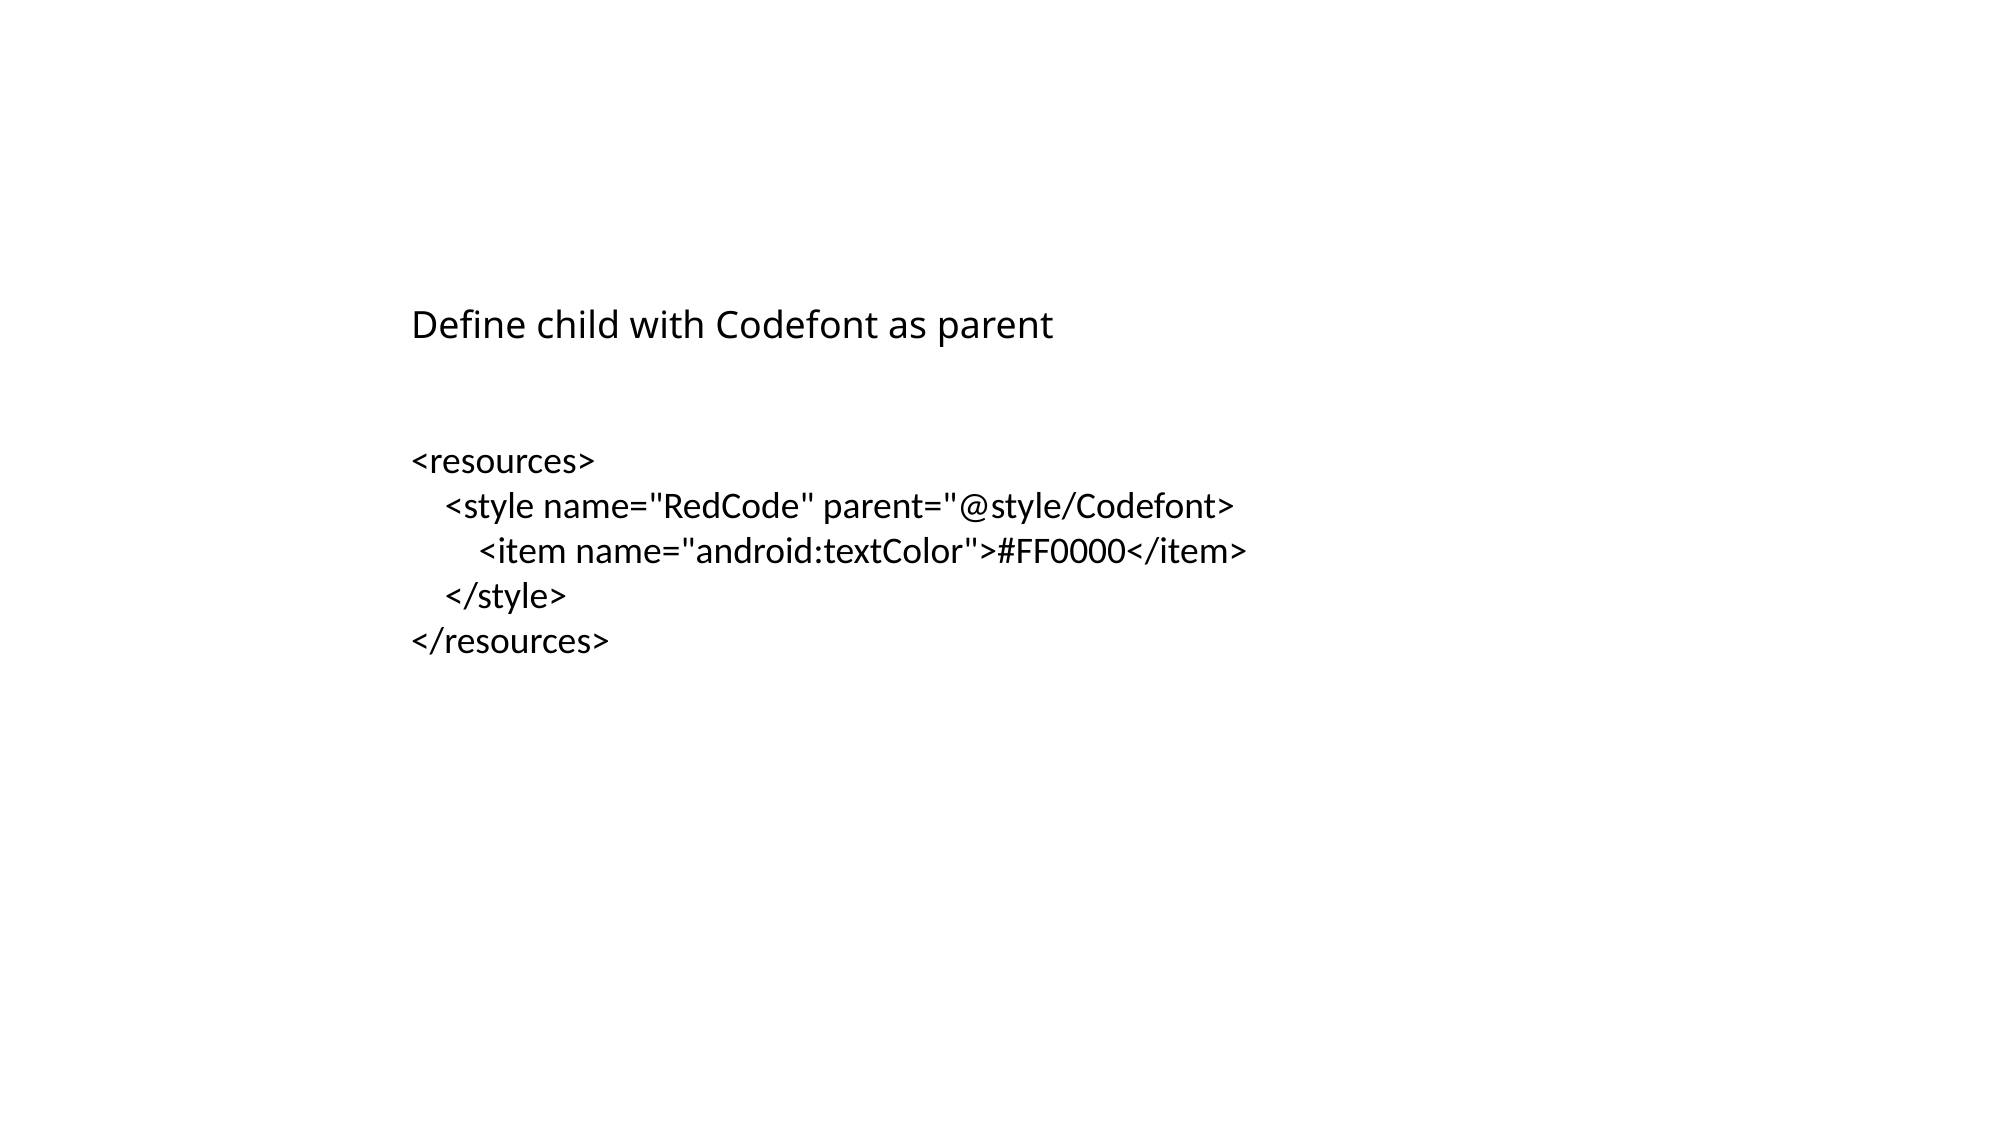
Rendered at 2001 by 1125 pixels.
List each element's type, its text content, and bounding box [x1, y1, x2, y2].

text_box Define child with Codefont as parent <resources> <style name="RedCode" parent="@style/Codefont> <item name="android:textColor">#FF0000</item> </style> </resources> [396, 294, 1397, 759]
